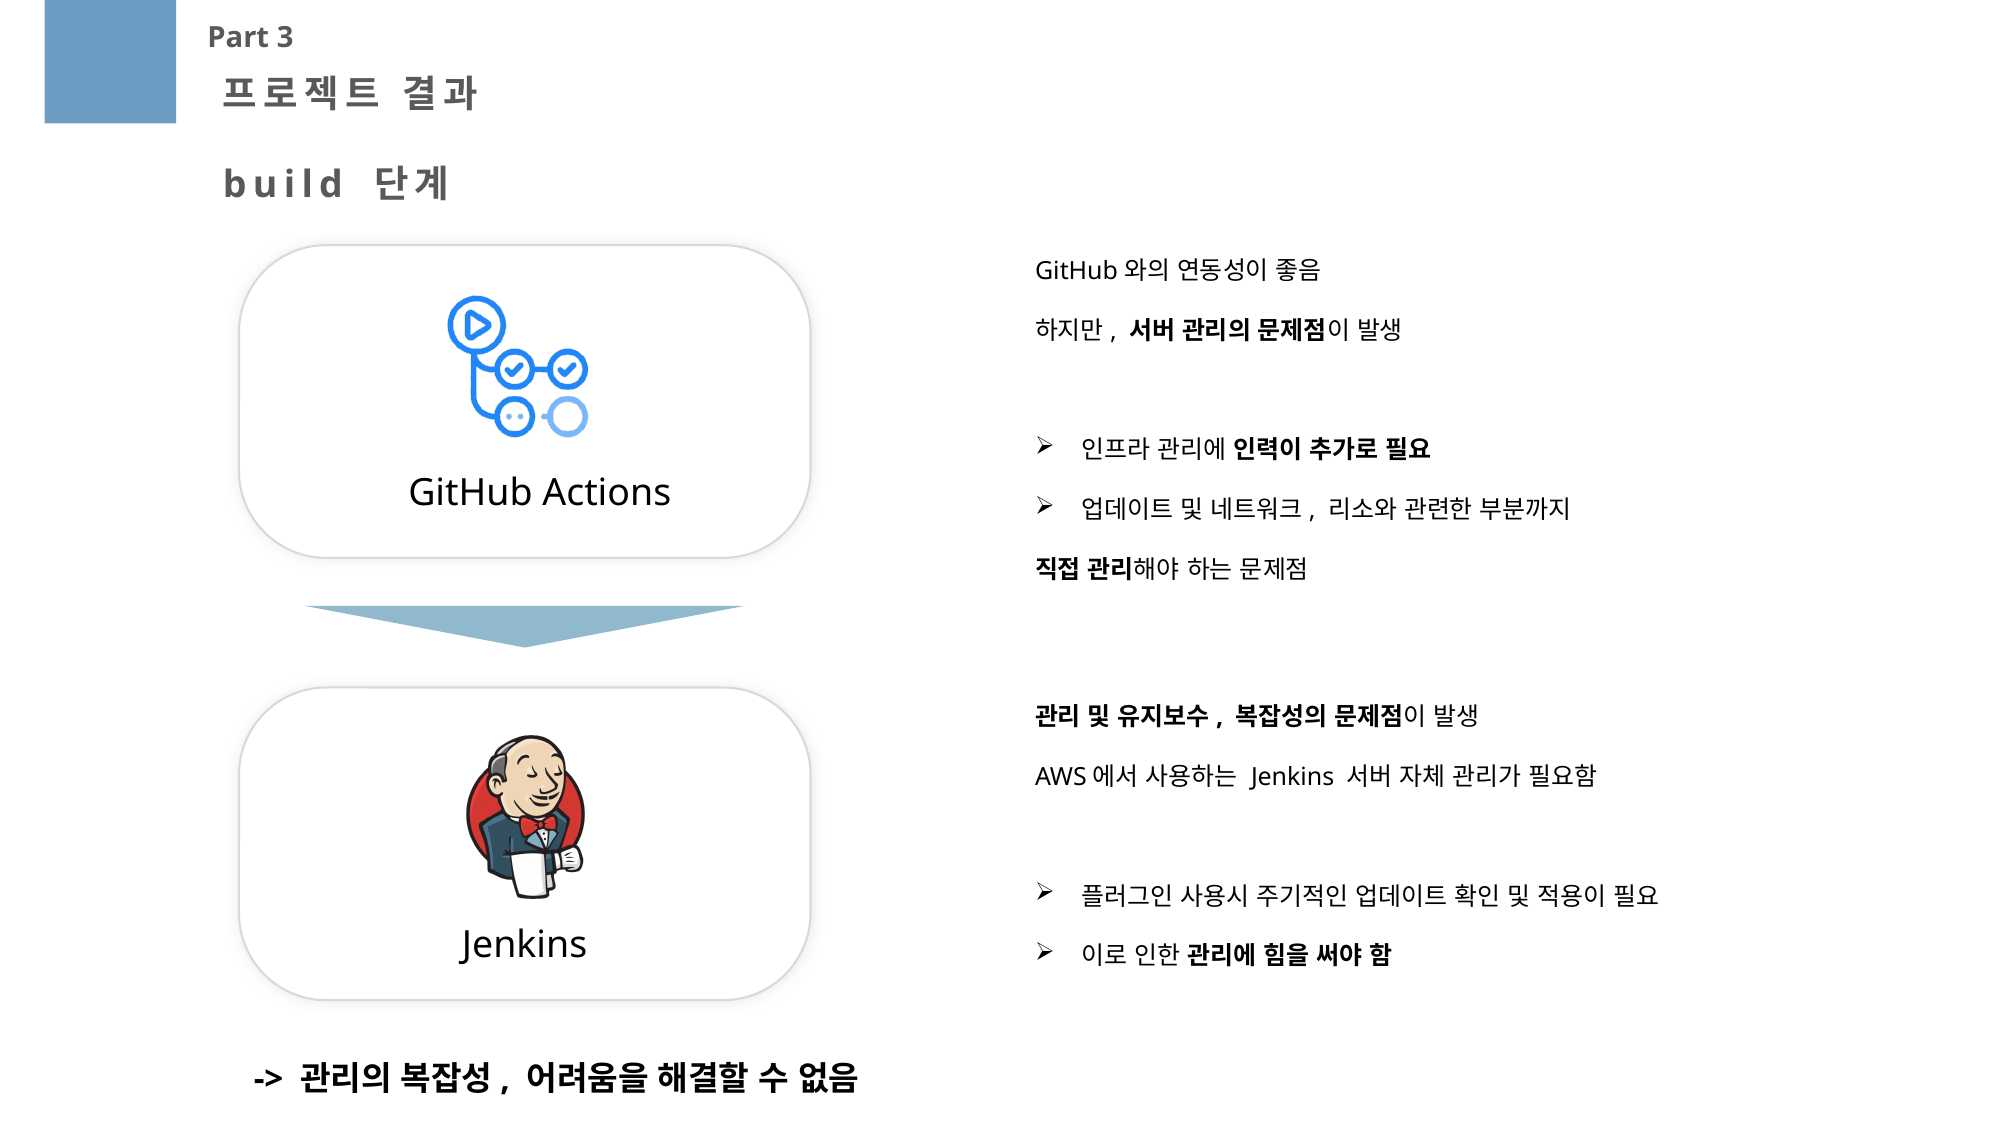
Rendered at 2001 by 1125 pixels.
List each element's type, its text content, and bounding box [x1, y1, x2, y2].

text_box [237, 244, 812, 559]
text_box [397, 735, 653, 968]
text_box [304, 604, 746, 649]
text_box GitHub와의 연동성이 좋음 하지만, 서버 관리의 문제점이 발생 인프라 관리에 인력이 추가로 필요 업데이트 및 네트워크, 리소와 관련한 부분까지 직접 관리해야 하는 문제점 [1020, 216, 1761, 591]
text_box 프로젝트 결과 build 단계 [208, 62, 493, 213]
text_box -> 관리의 복잡성, 어려움을 해결할 수 없음 [238, 1010, 928, 1105]
text_box [44, 0, 177, 124]
text_box Part 3 [192, 11, 309, 61]
text_box 관리 및 유지보수, 복잡성의 문제점이 발생 AWS에서 사용하는 Jenkins 서버 자체 관리가 필요함 플러그인 사용시 주기적인 업데이트 확인 및 적용이 필요 이로 인한 관리에 힘을 써야 함 [1020, 662, 1761, 978]
text_box [237, 686, 812, 1002]
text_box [359, 281, 691, 522]
